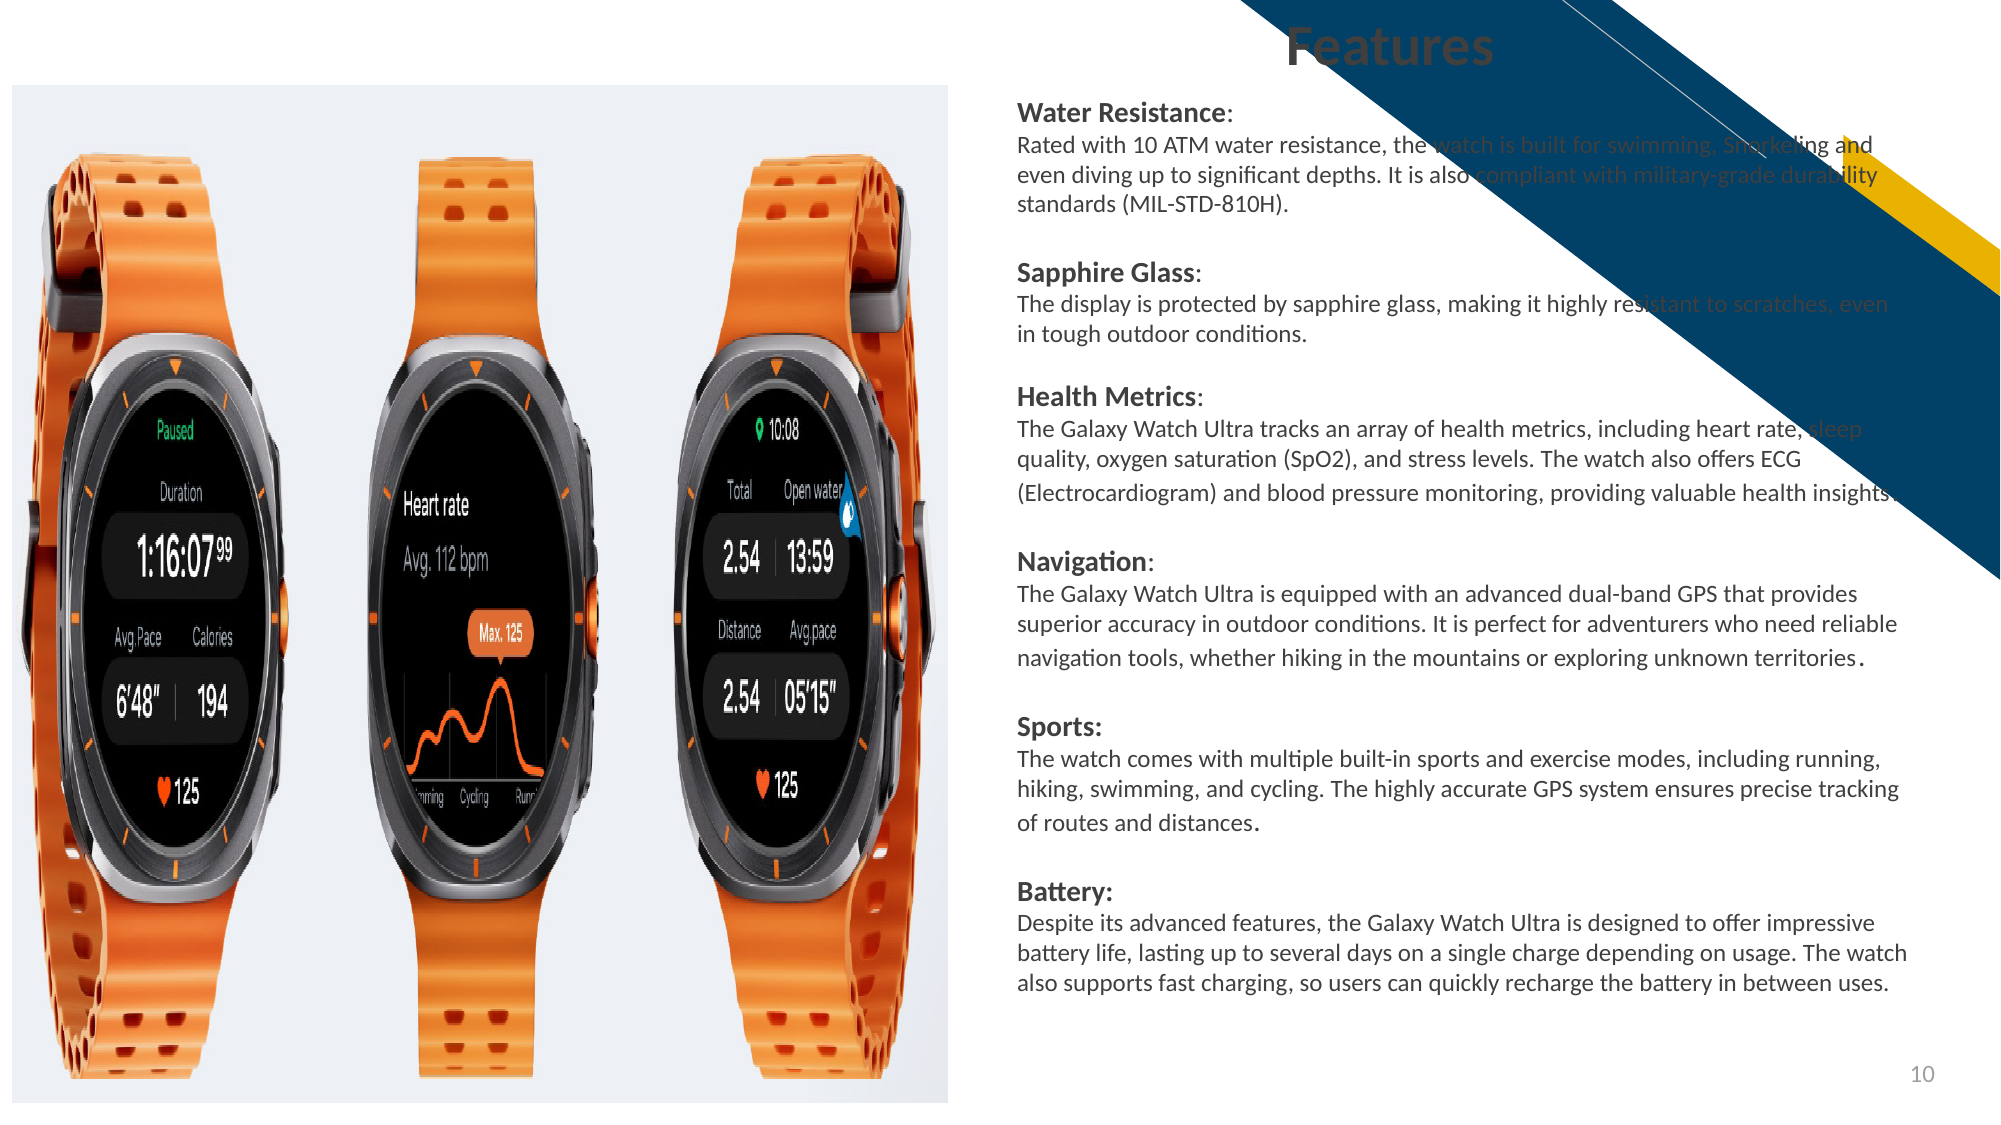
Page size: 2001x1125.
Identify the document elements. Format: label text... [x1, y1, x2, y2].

picture [12, 85, 948, 1103]
slide_number 10 [1828, 1042, 1950, 1103]
text_box Features [1272, 0, 1510, 85]
text_box Water Resistance: Rated with 10 ATM water resistance, the watch is built for swimming, Snorkeling and even diving up to significant depths. It is also compliant with military-grade durability standards (MIL-STD-810H). Sapphire Glass: The display is protected by sapphire glass, making it highly resistant to scratches, even in tough outdoor conditions. Health Metrics: The Galaxy Watch Ultra tracks an array of health metrics, including heart rate, sleep quality, oxygen saturation (SpO2), and stress levels. The watch also offers ECG (Electrocardiogram) and blood pressure monitoring, providing valuable health insights. Navigation: The Galaxy Watch Ultra is equipped with an advanced dual-band GPS that provides superior accuracy in outdoor conditions. It is perfect for adventurers who need reliable navigation tools, whether hiking in the mountains or exploring unknown territories. Sports: The watch comes with multiple built-in sports and exercise modes, including running, hiking, swimming, and cycling. The highly accurate GPS system ensures precise tracking of routes and distances. Battery: Despite its advanced features, the Galaxy Watch Ultra is designed to offer impressive battery life, lasting up to several days on a single charge depending on usage. The watch also supports fast charging, so users can quickly recharge the battery in between uses. [1002, 85, 1928, 1040]
